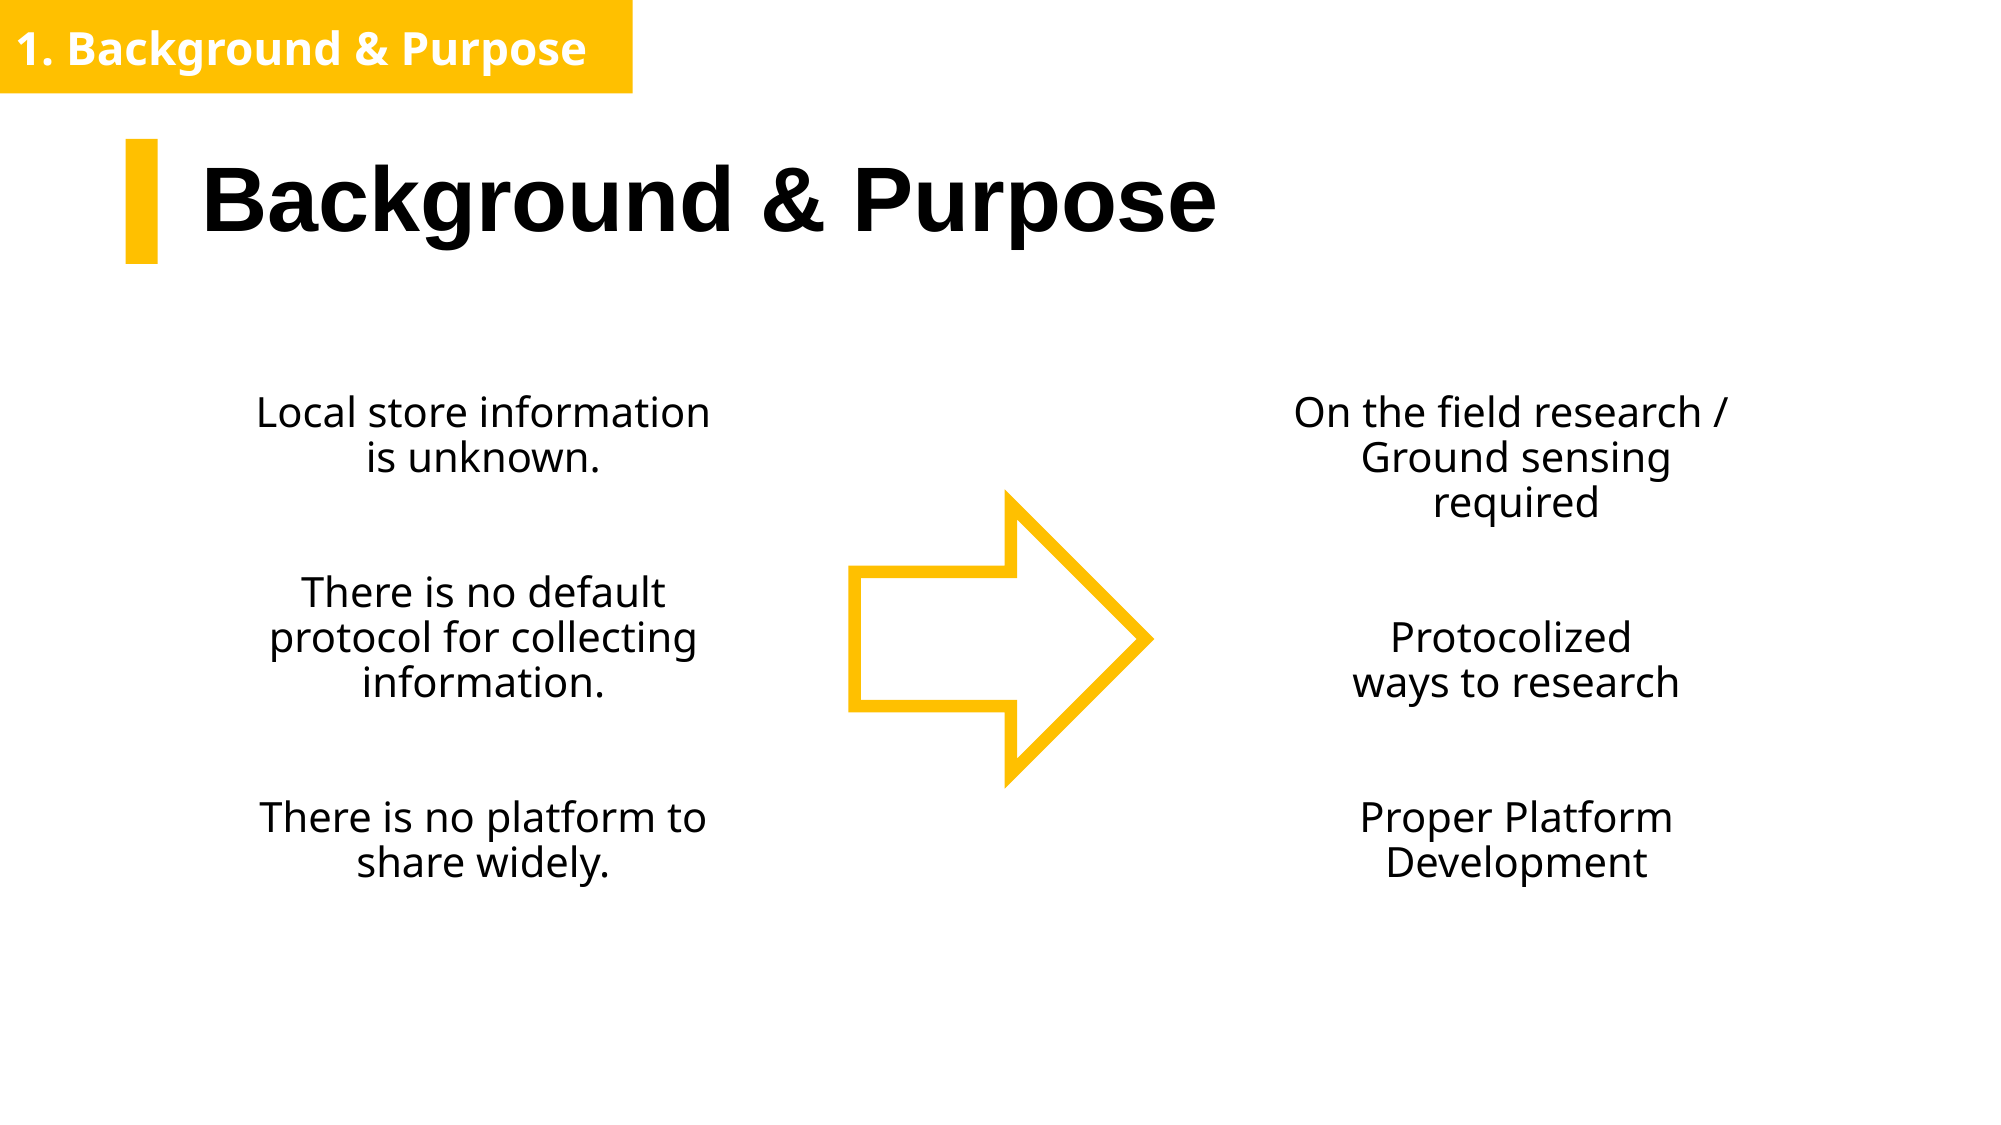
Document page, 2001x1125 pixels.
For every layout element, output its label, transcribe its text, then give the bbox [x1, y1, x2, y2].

text_box [854, 504, 1146, 774]
text_box On the field research / Ground sensing required Protocolized ways to research Proper Platform Development [1259, 312, 1775, 966]
text_box 1. Background & Purpose [0, 0, 633, 94]
text_box [125, 138, 158, 264]
text_box Background & Purpose [186, 93, 1912, 311]
text_box Local store information is unknown. There is no default protocol for collecting information. There is no platform to share widely. [225, 378, 741, 899]
